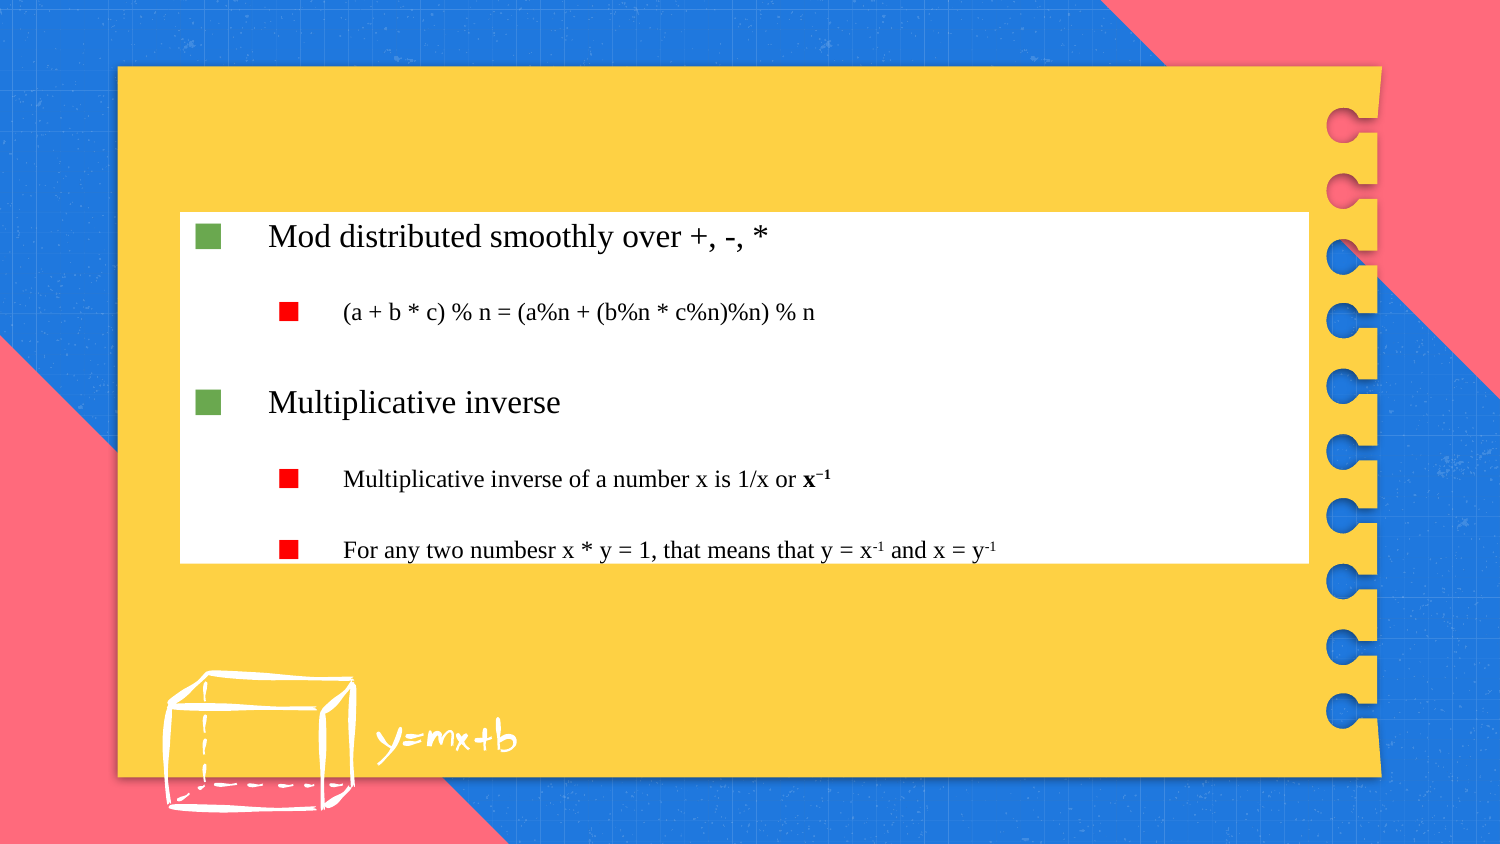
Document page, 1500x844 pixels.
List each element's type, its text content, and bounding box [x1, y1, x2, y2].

text_box Mod distributed smoothly over +, -, * (a + b * c) % n = (a%n + (b%n * c%n)%n) % n Multiplicative inverse Multiplicative inverse of a number x is 1/x or x−1 For any two numbesr x * y = 1, that means that y = x-1 and x = y-1 [180, 212, 1309, 564]
picture [0, 0, 1165, 451]
picture [1327, 240, 1364, 274]
picture [444, 279, 1500, 844]
